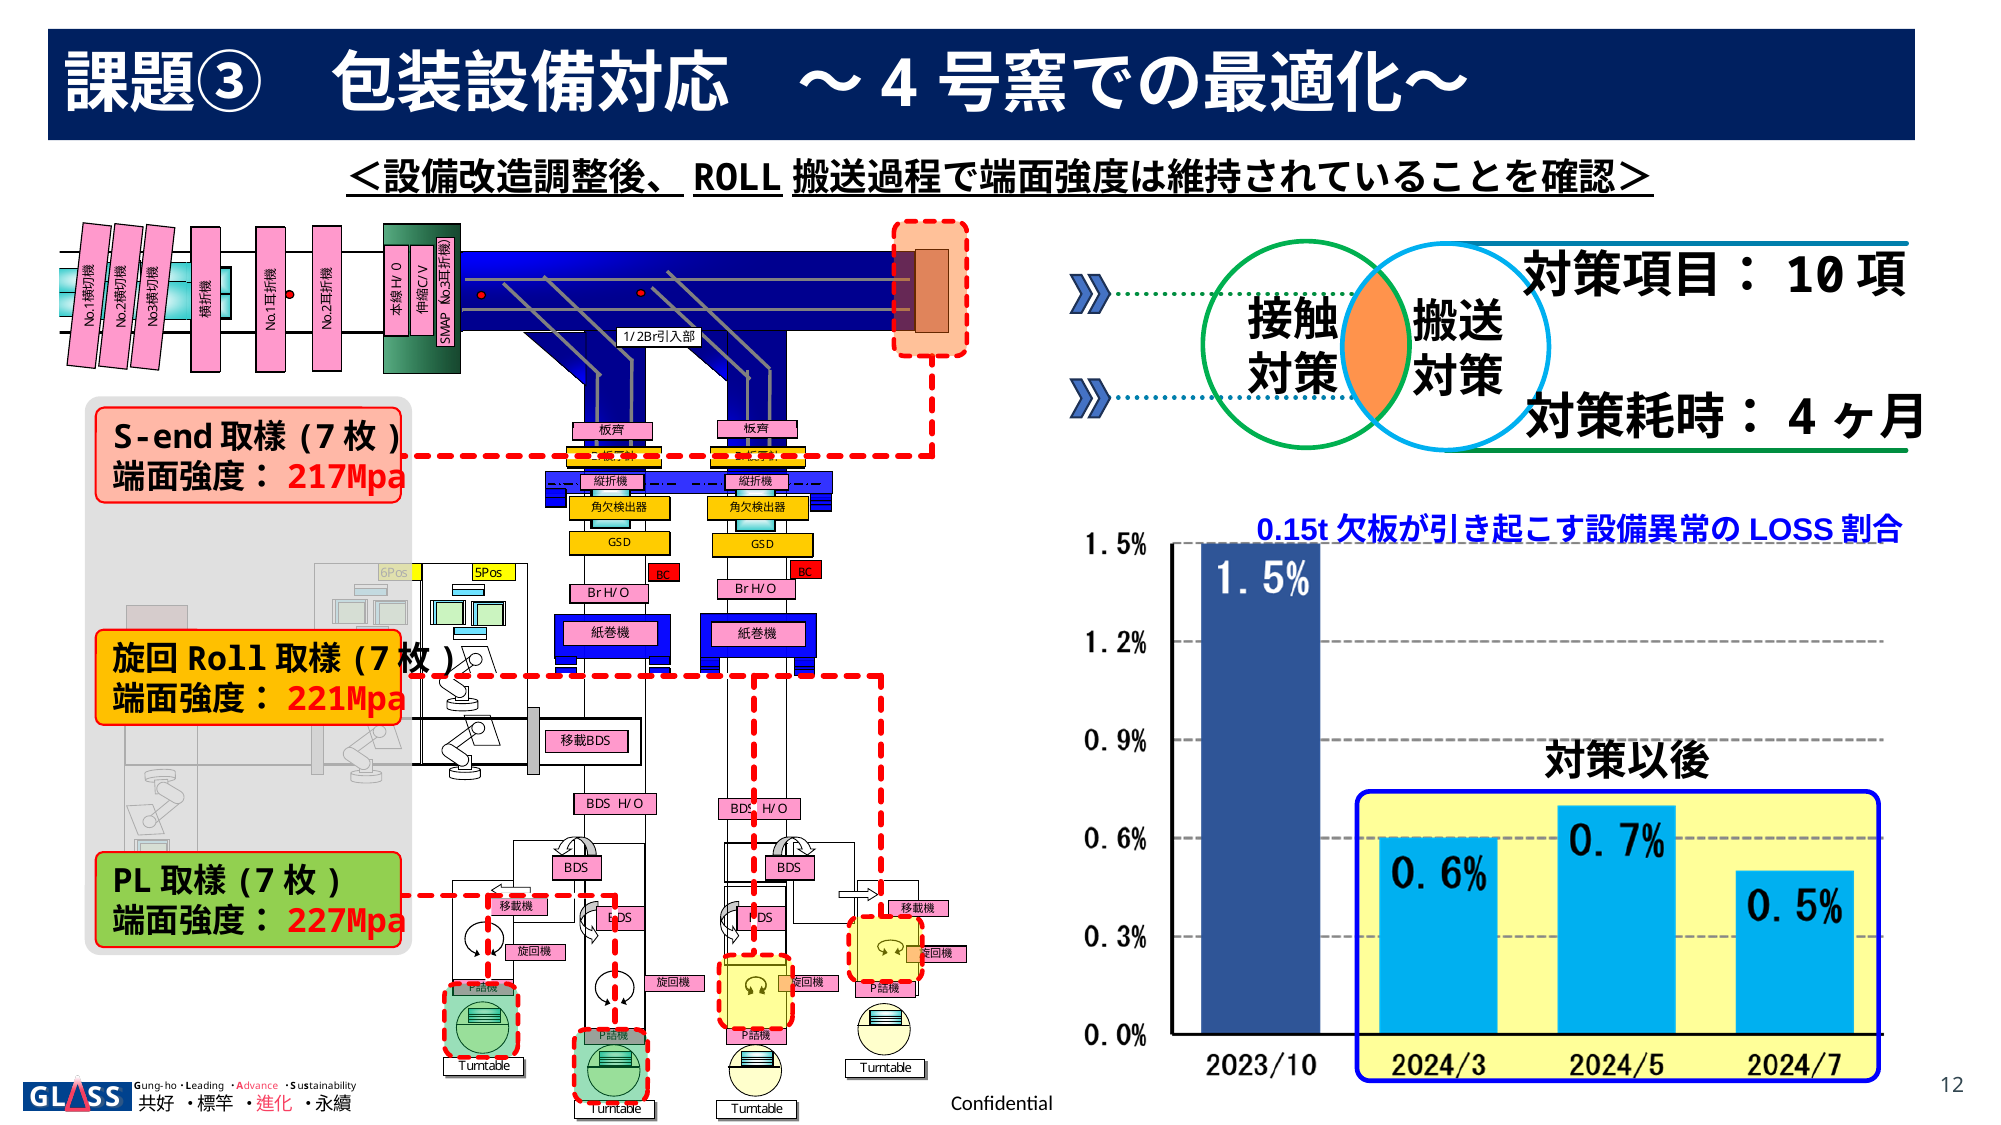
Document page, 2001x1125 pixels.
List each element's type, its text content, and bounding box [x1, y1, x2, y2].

text_box 課題③ 包装設備対応 ～4号窯での最適化～ [48, 28, 1915, 141]
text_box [1070, 274, 1110, 313]
picture [58, 212, 979, 1125]
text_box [400, 355, 933, 460]
text_box 0.15t欠板が引き起こす設備異常のLOSS割合 [1241, 502, 1919, 555]
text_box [400, 673, 885, 954]
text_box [1070, 379, 1110, 418]
picture [1070, 510, 1905, 1090]
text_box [1108, 235, 1934, 453]
text_box ＜設備改造調整後、ROLL搬送過程で端面強度は維持されていることを確認＞ [331, 145, 1669, 206]
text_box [186, 210, 835, 708]
text_box 12 [1883, 1063, 1979, 1125]
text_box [390, 892, 618, 1032]
